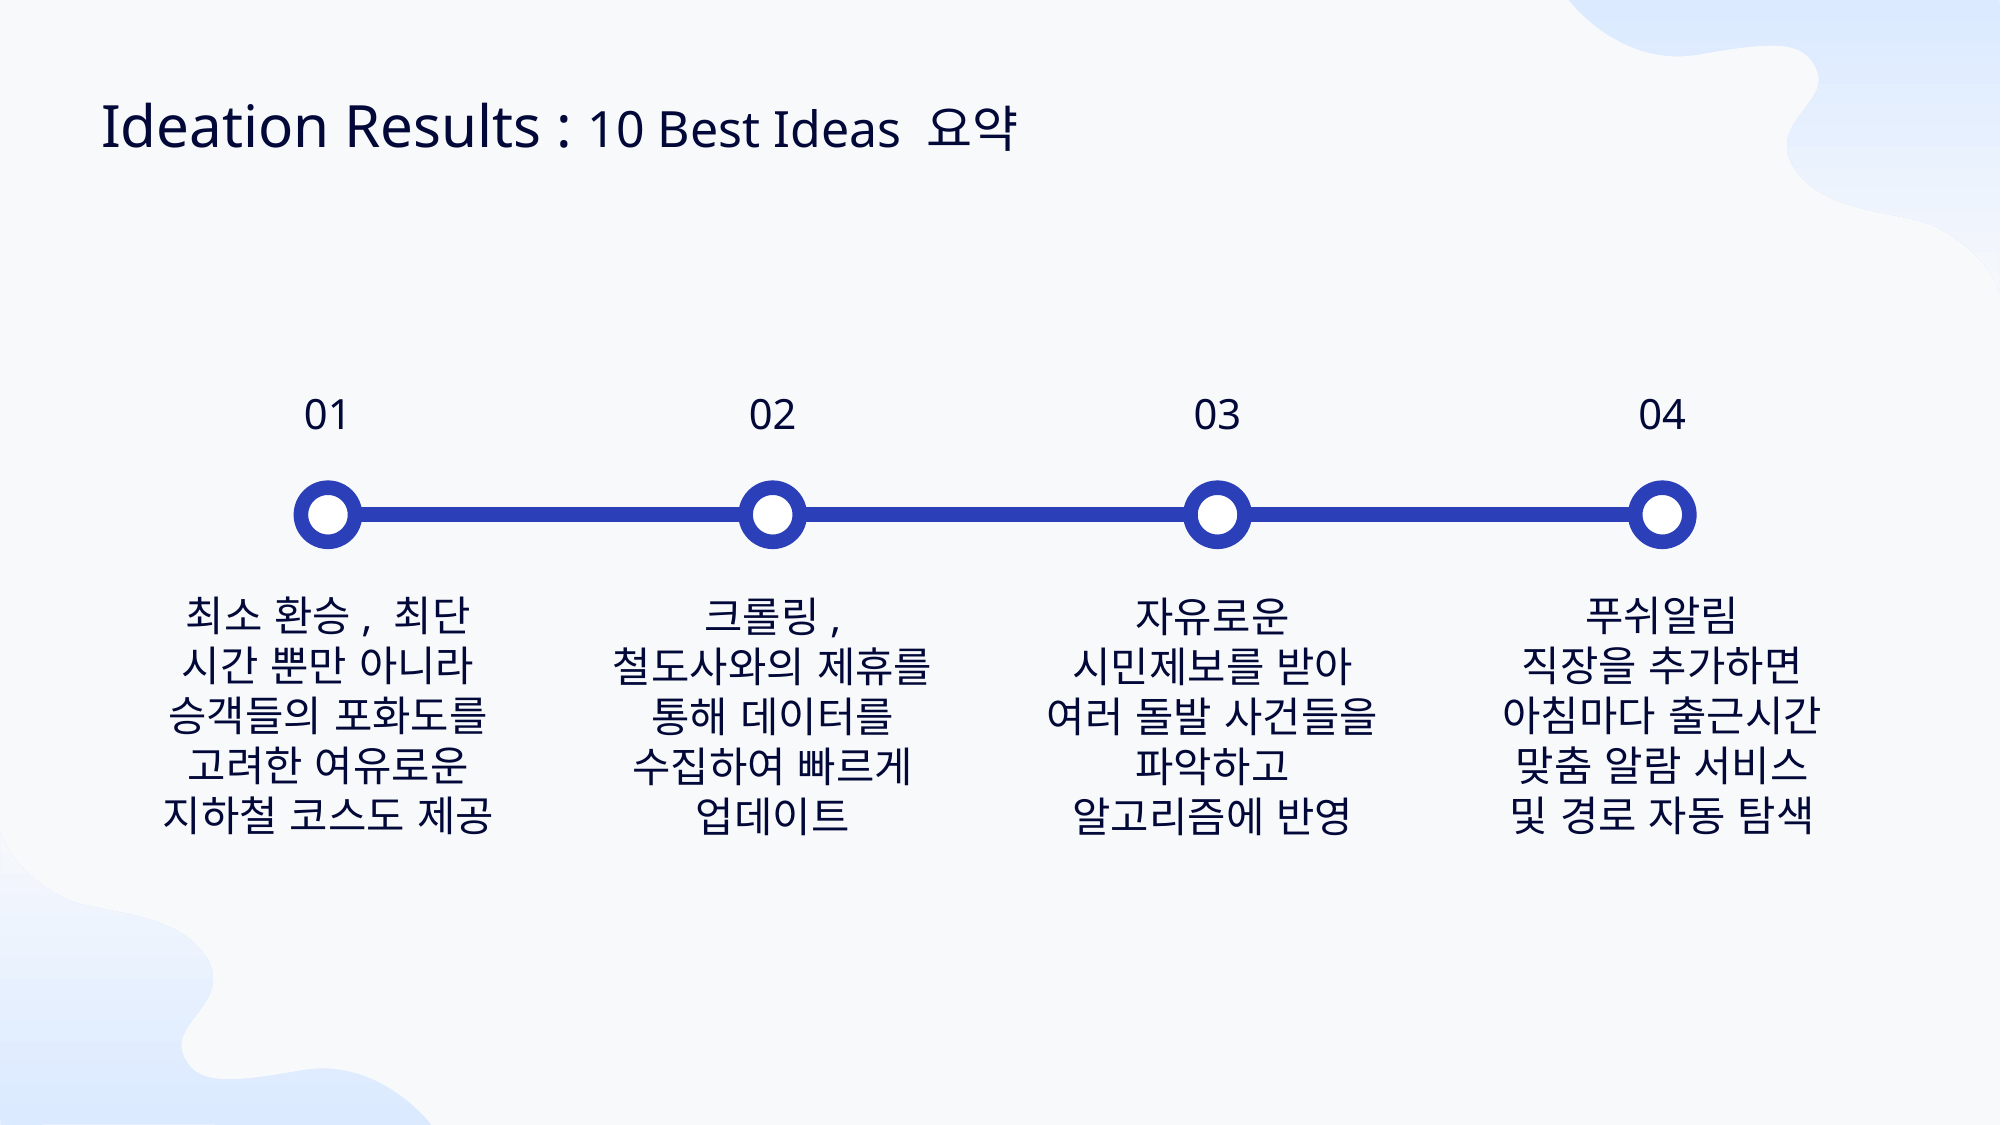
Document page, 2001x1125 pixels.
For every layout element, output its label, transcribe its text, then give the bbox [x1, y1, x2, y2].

text_box 01 [177, 380, 479, 445]
text_box Ideation Results : 10 Best Ideas 요약 [86, 81, 1218, 166]
text_box [744, 515, 801, 543]
text_box [1634, 486, 1691, 543]
text_box 04 [1511, 380, 1813, 445]
text_box [299, 486, 357, 543]
text_box 최소 환승, 최단 시간 뿐만 아니라 승객들의 포화도를 고려한 여유로운 지하철 코스도 제공 [147, 582, 510, 848]
text_box 02 [622, 380, 924, 445]
text_box 푸쉬알림 직장을 추가하면 아침마다 출근시간 맞춤 알람 서비스 및 경로 자동 탐색 [1476, 582, 1849, 848]
text_box [1189, 486, 1246, 514]
text_box [744, 486, 801, 514]
text_box 자유로운 시민제보를 받아 여러 돌발 사건들을 파악하고 알고리즘에 반영 [1026, 583, 1399, 849]
text_box 크롤링, 철도사와의 제휴를 통해 데이터를 수집하여 빠르게 업데이트 [586, 583, 959, 849]
text_box 03 [1066, 380, 1369, 445]
text_box [1189, 515, 1246, 543]
